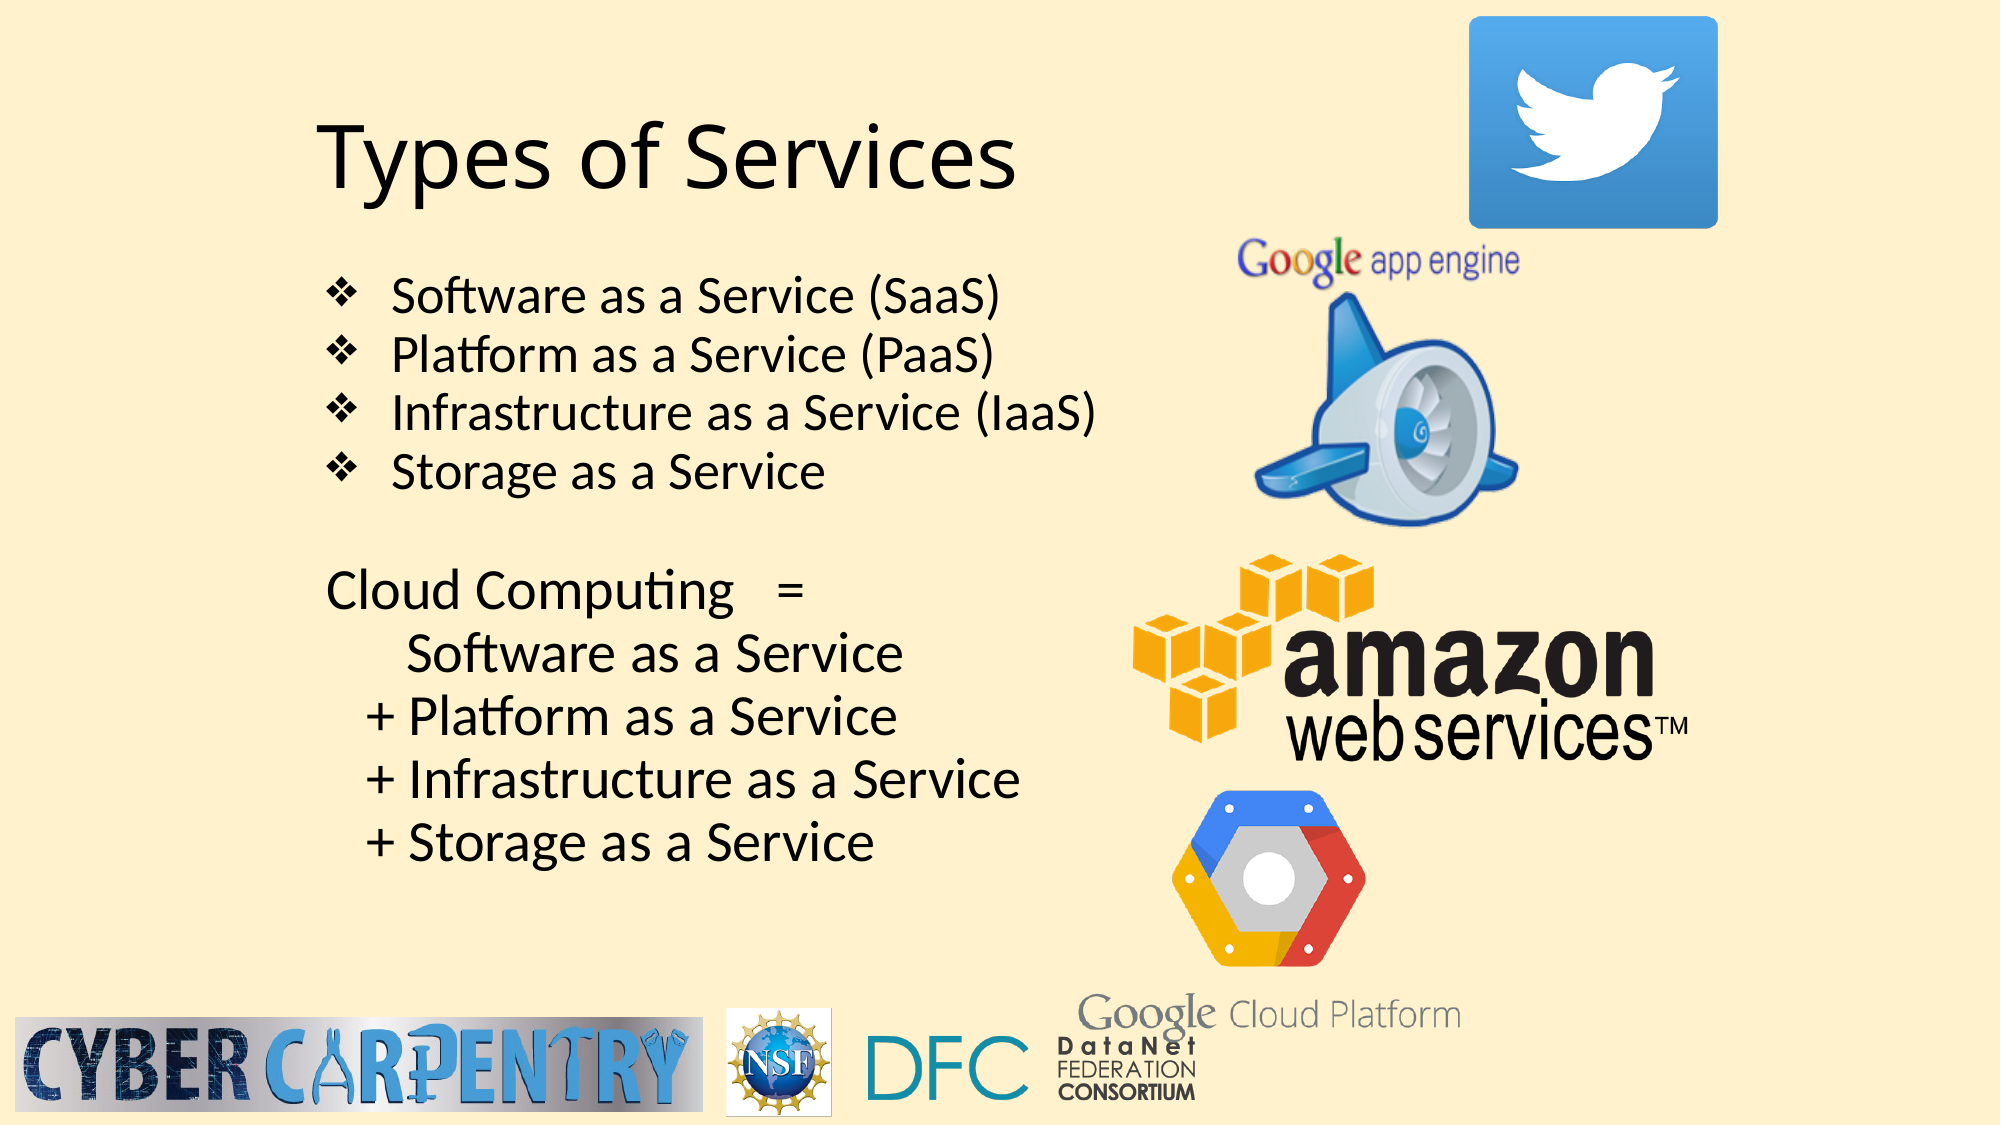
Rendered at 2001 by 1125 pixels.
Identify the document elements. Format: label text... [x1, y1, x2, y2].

title Types of Services [301, 97, 1455, 223]
list Software as a Service (SaaS) Platform as a Service (PaaS) Infrastructure as a Service (IaaS) Storage as a Service Cloud Computing = Software as a Service + Platform as a Service + Infrastructure as a Service + Storage as a Service [301, 252, 1194, 1000]
picture [1124, 4, 1731, 772]
picture [868, 773, 1513, 1108]
picture [15, 1017, 703, 1112]
